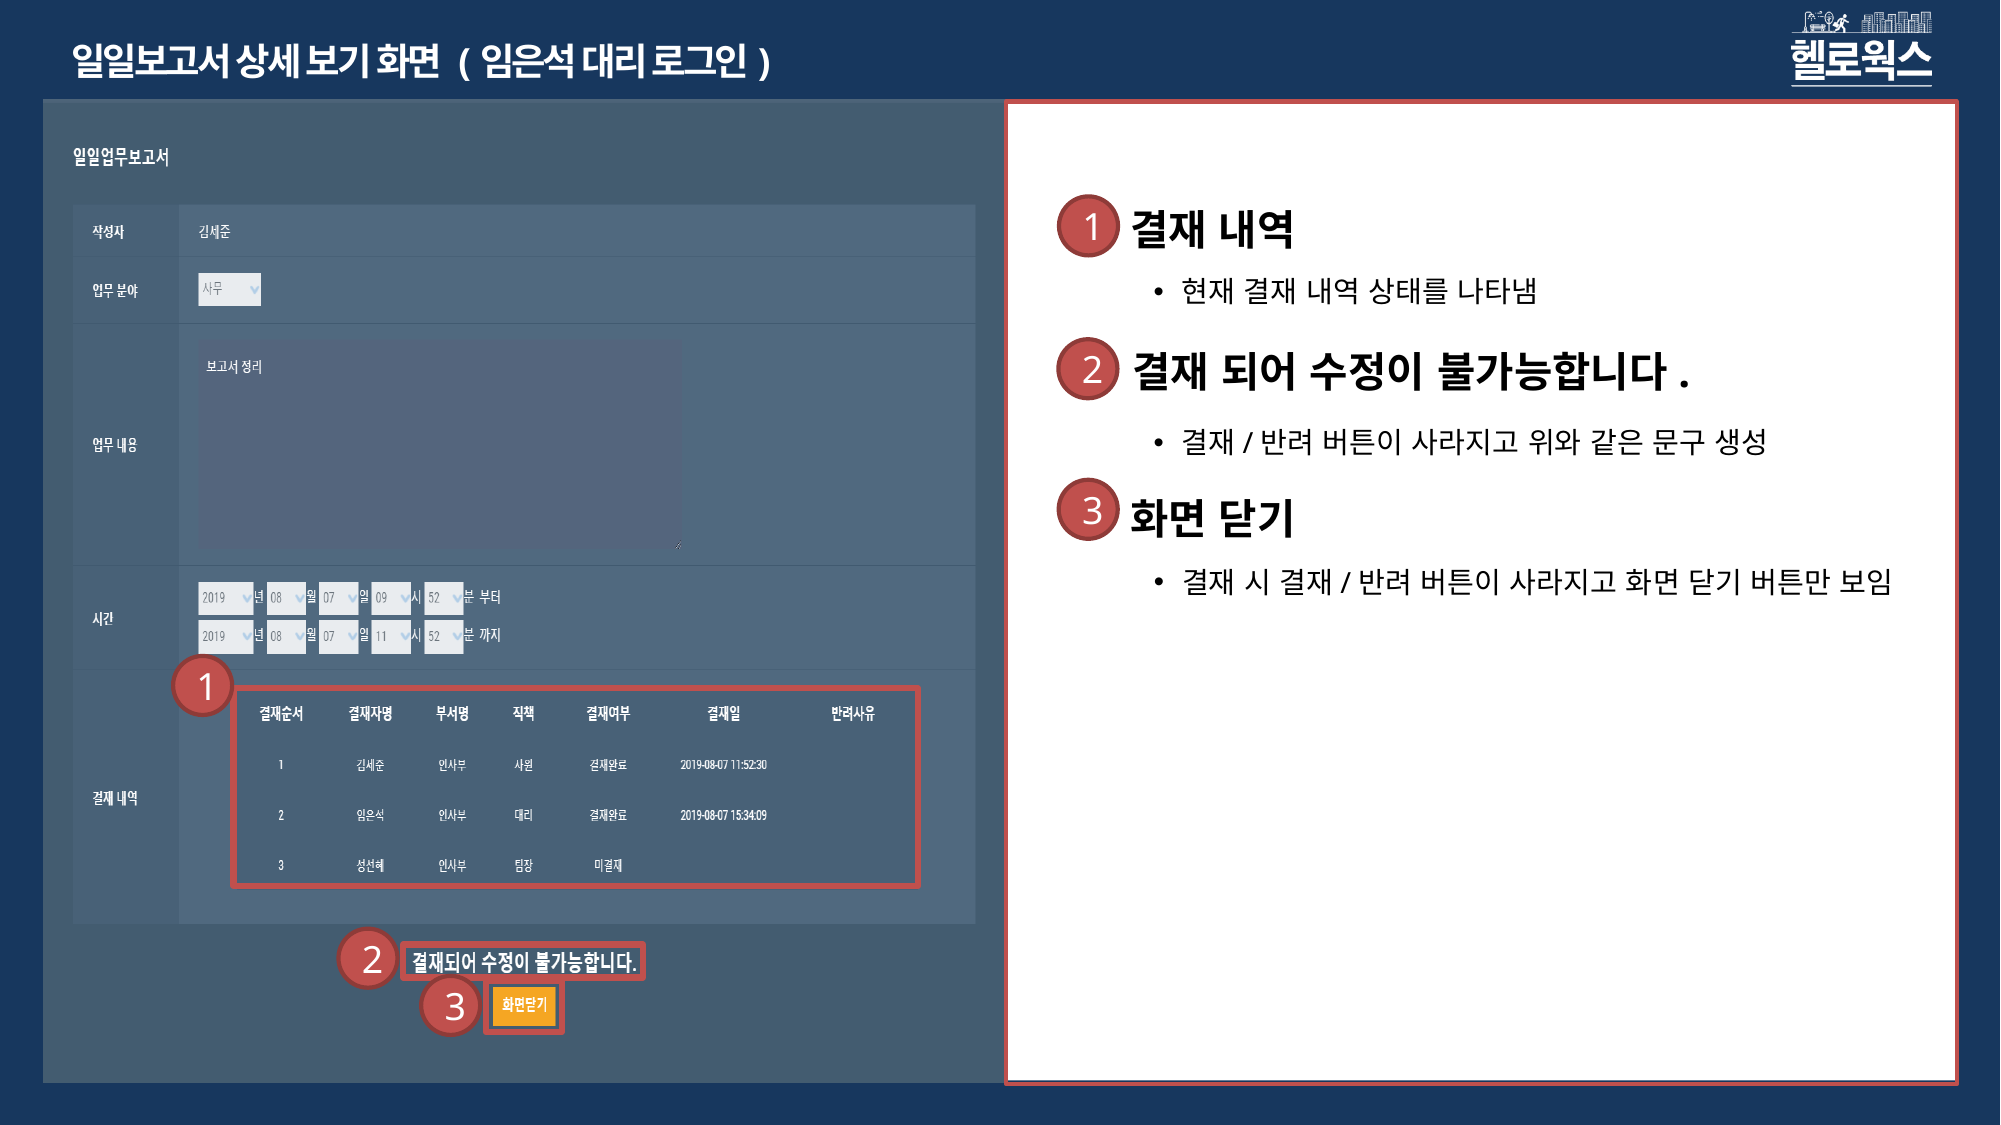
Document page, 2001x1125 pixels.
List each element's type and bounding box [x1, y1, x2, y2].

picture [1791, 11, 1932, 91]
text_box [41, 98, 1989, 1086]
picture [42, 99, 1008, 1083]
text_box [43, 30, 800, 91]
